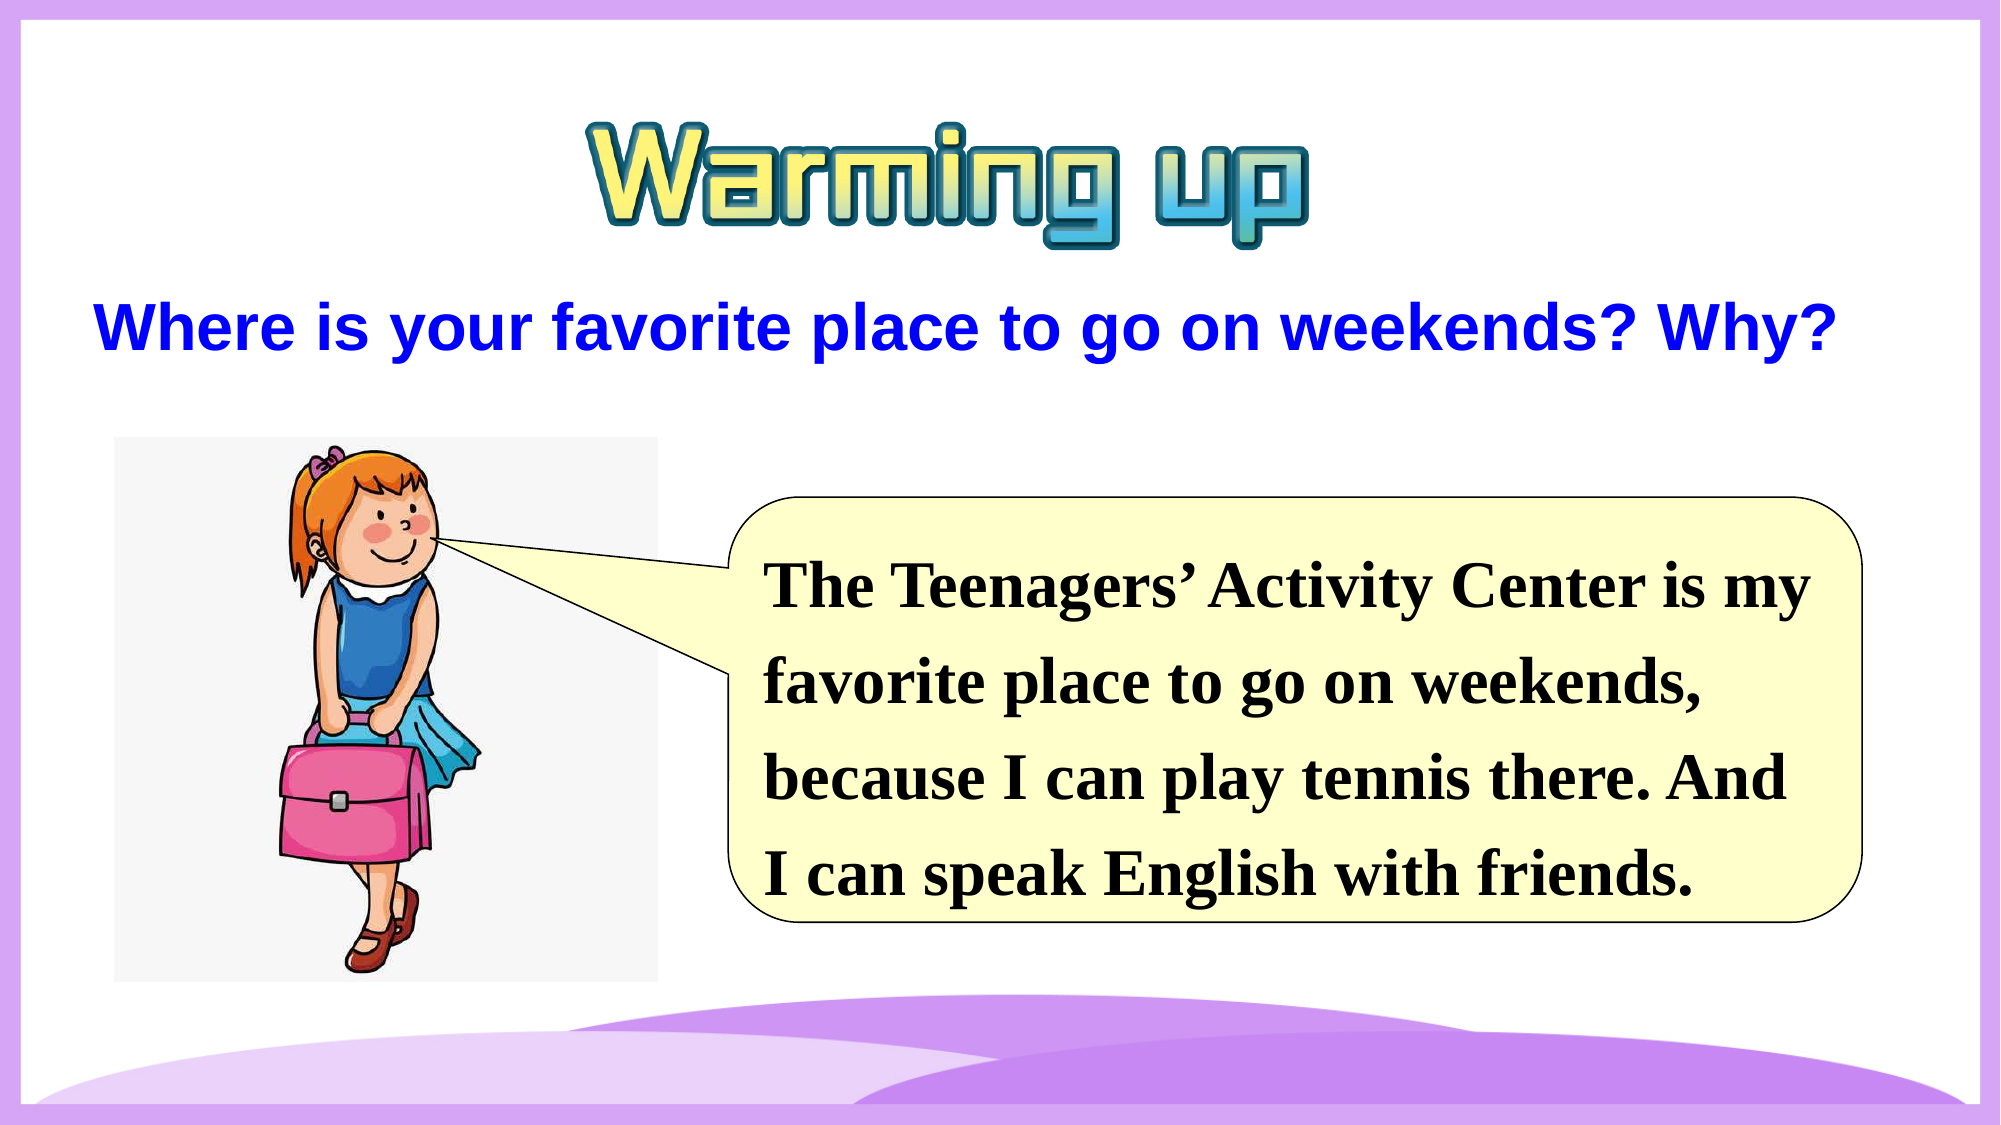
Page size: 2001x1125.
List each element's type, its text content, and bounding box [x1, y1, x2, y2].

picture [0, 0, 2001, 1125]
text_box The Teenagers’ Activity Center is my favorite place to go on weekends, because I can play tennis there. And I can speak English with friends. [662, 497, 1863, 923]
text_box Where is your favorite place to go on weekends? Why? [78, 260, 1945, 371]
